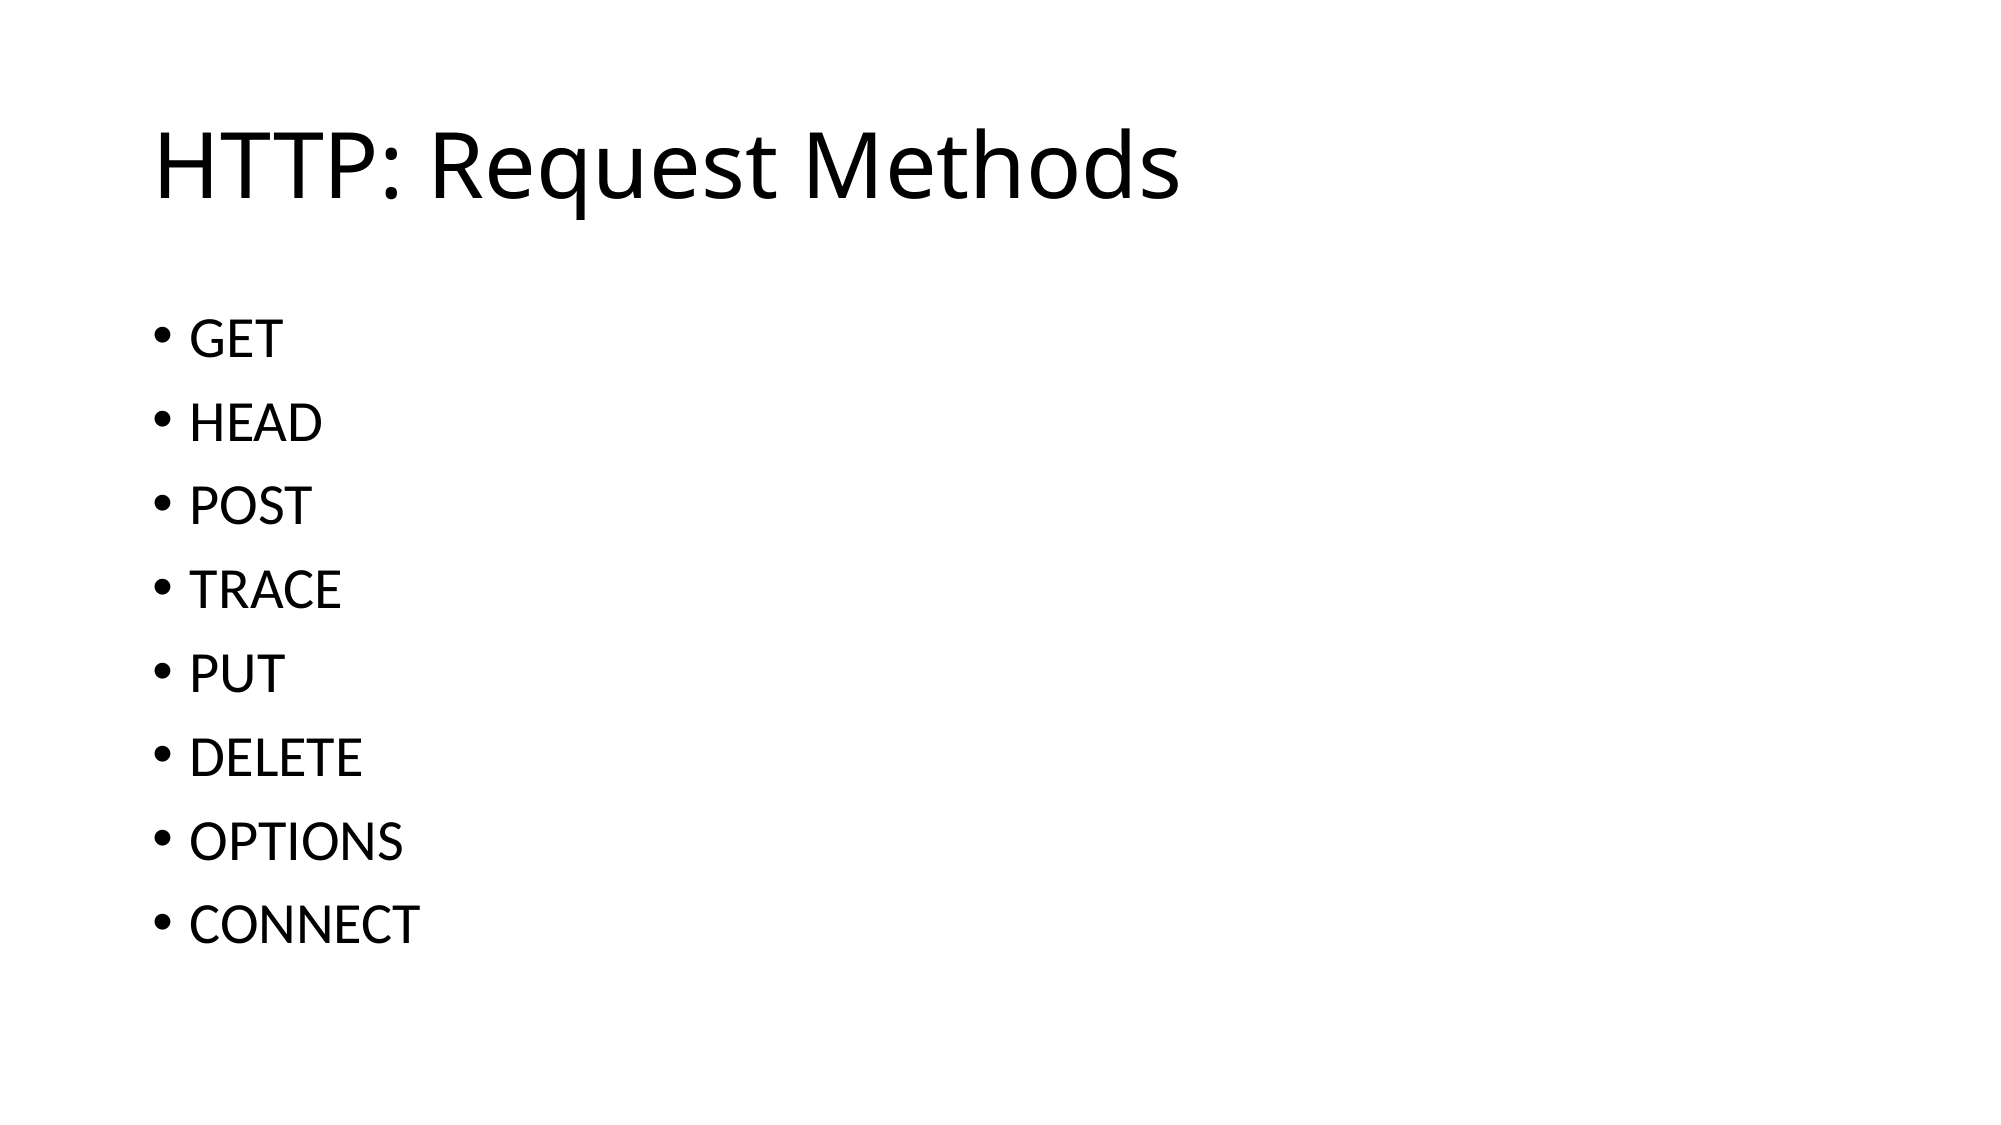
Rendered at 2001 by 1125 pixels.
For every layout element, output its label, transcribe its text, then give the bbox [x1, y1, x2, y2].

list GET HEAD POST TRACE PUT DELETE OPTIONS CONNECT [137, 299, 1863, 1014]
title HTTP: Request Methods [137, 59, 1863, 278]
